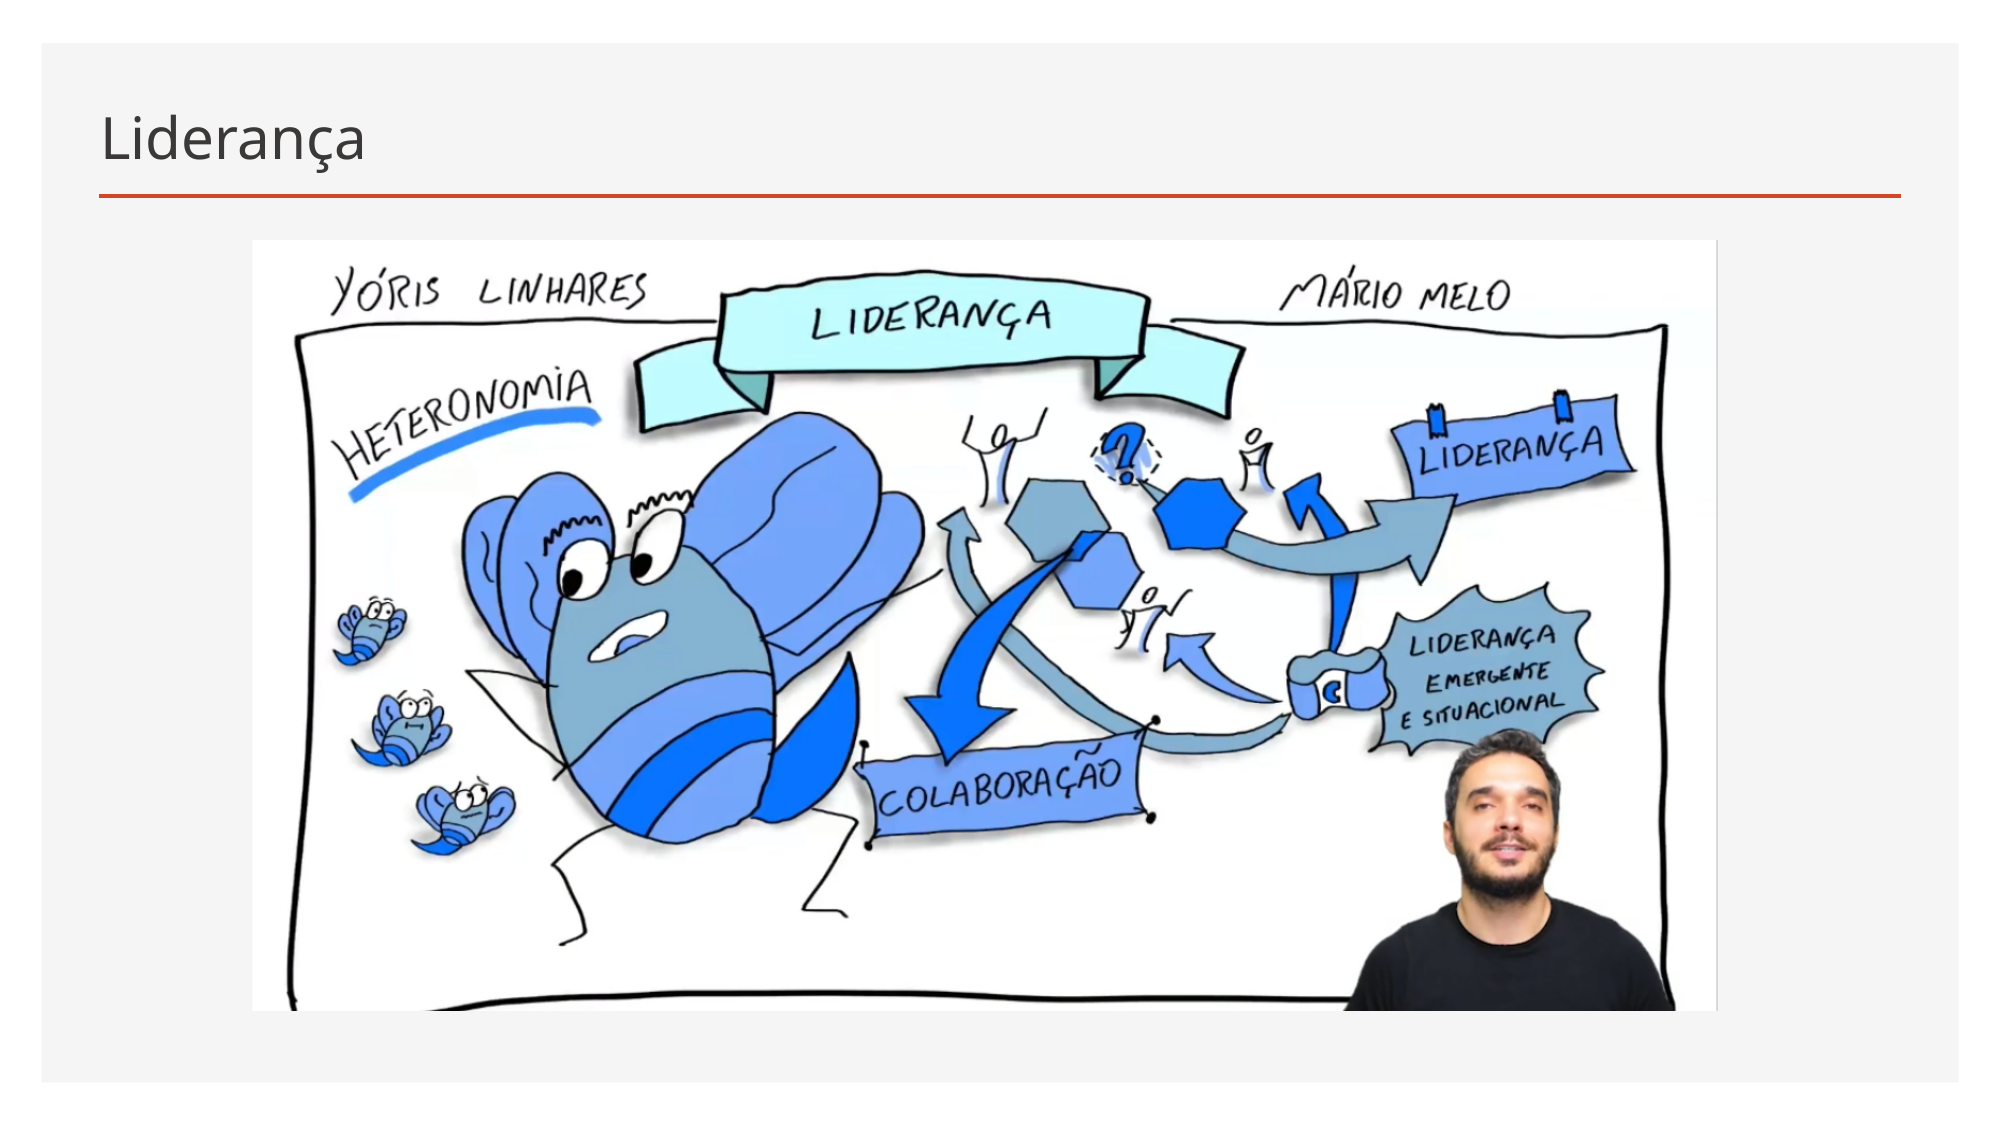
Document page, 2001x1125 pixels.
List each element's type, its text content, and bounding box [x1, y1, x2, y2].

picture [252, 240, 1718, 1011]
title Liderança [85, 73, 1214, 179]
